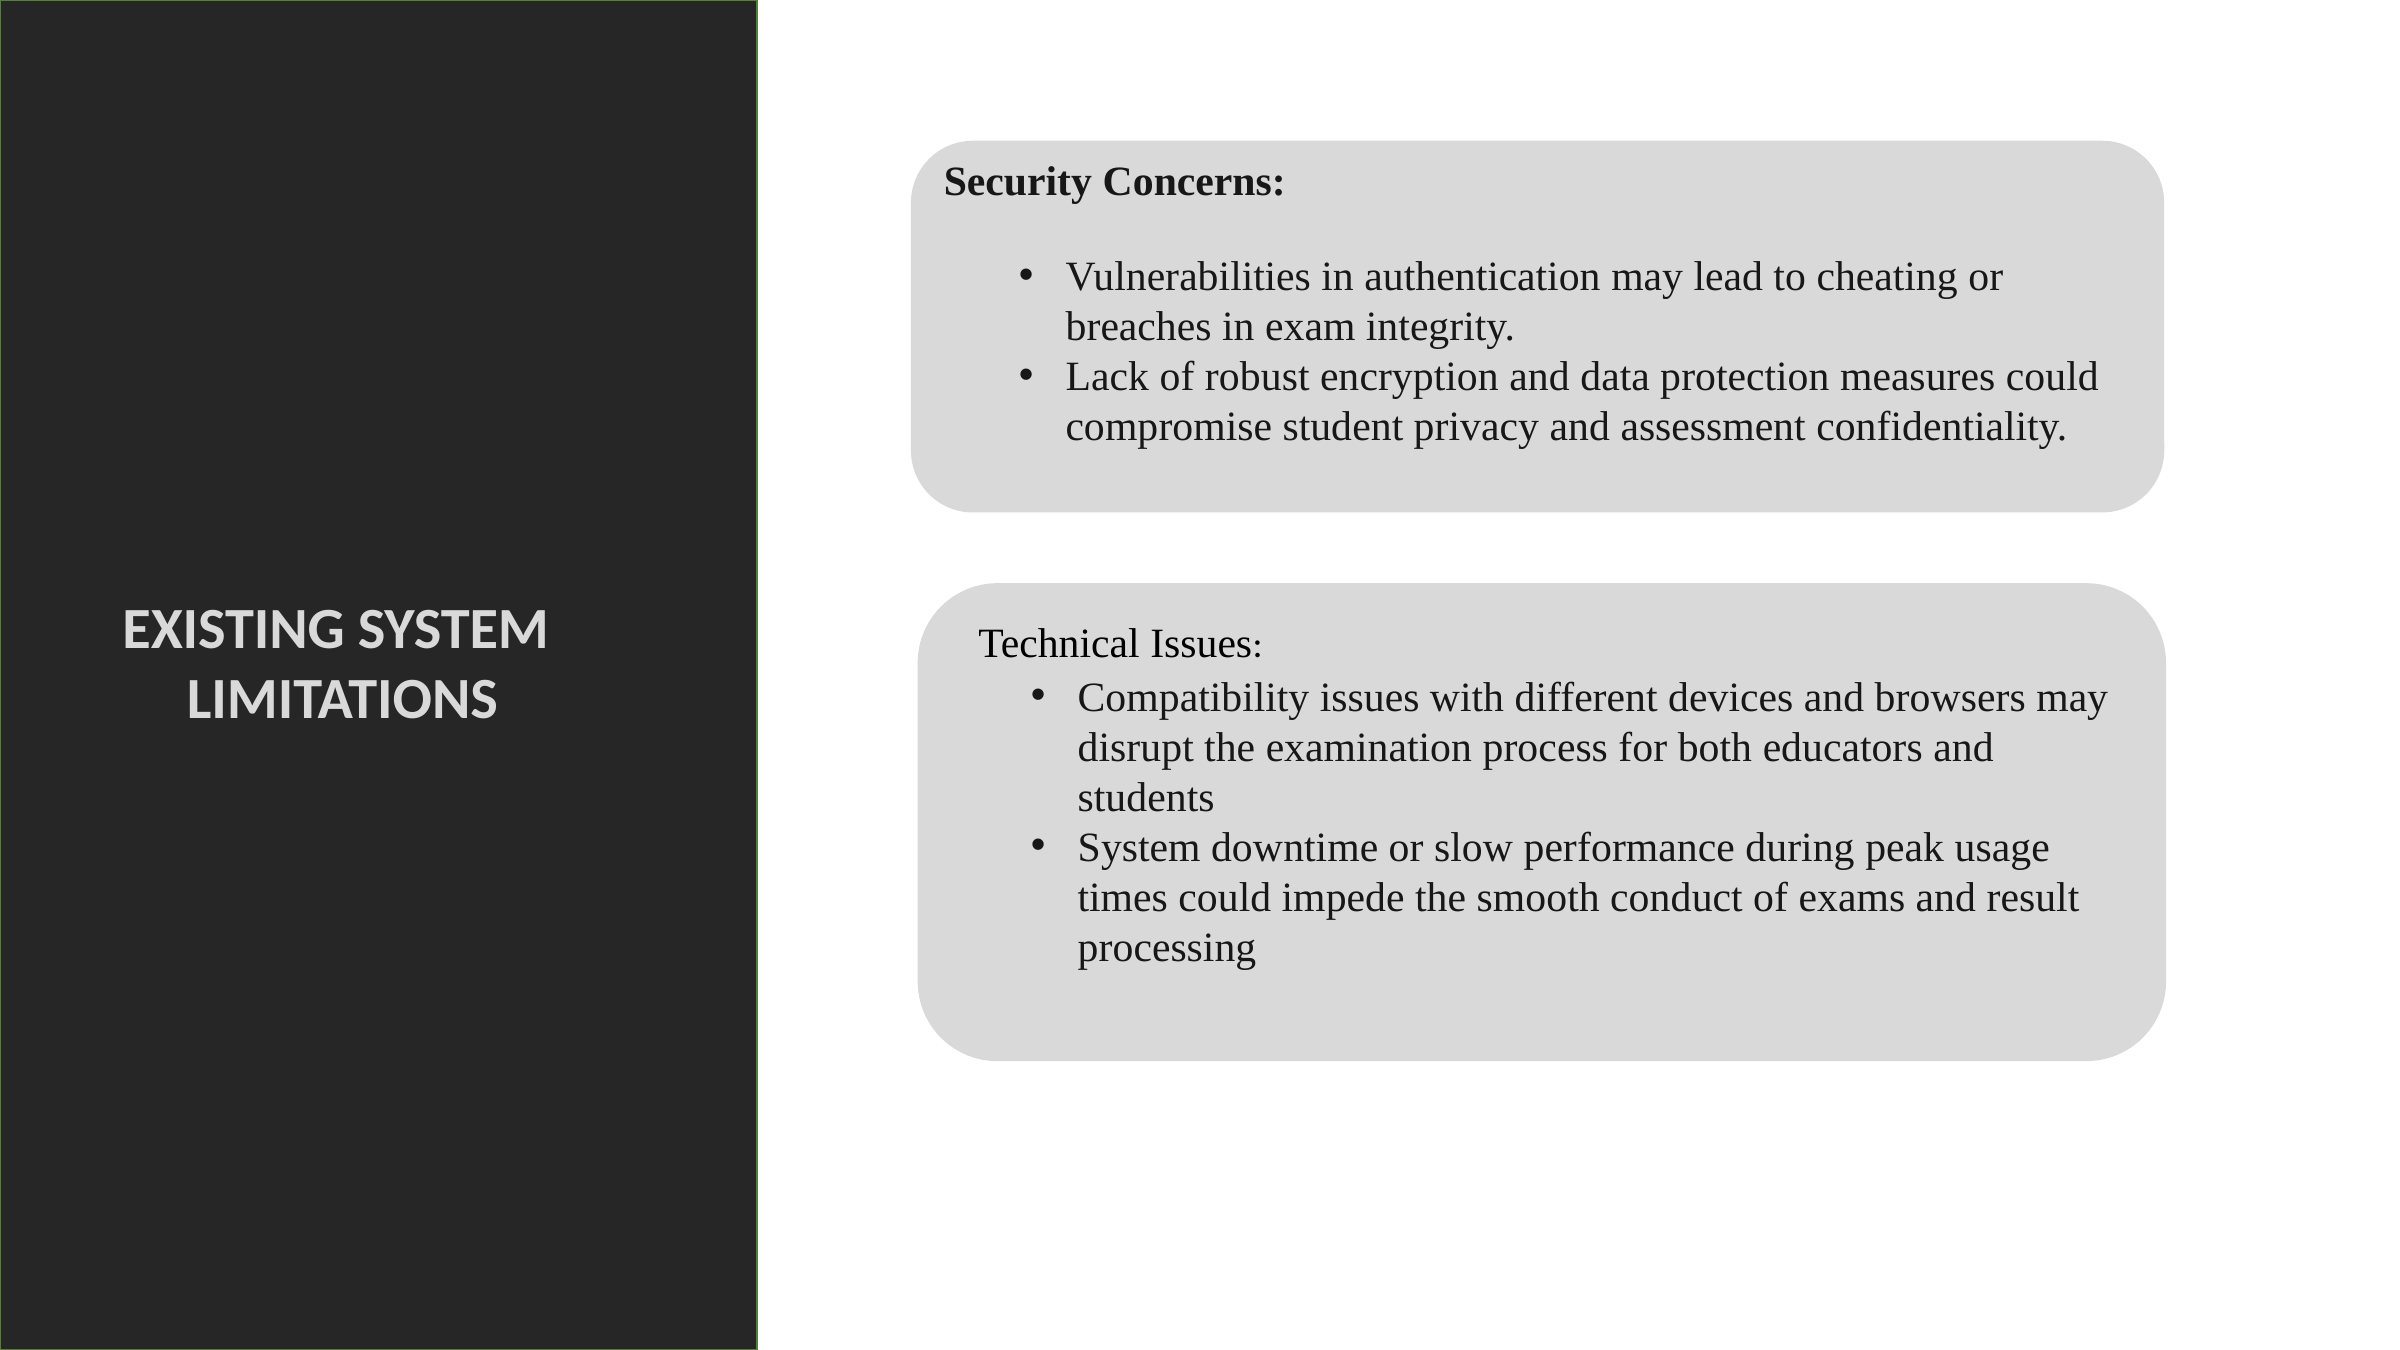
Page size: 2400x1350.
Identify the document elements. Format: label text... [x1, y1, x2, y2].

text_box Security Concerns: Vulnerabilities in authentication may lead to cheating or breaches in exam integrity. Lack of robust encryption and data protection measures could compromise student privacy and assessment confidentiality. [909, 139, 2166, 514]
text_box Compatibility issues with different devices and browsers may disrupt the examination process for both educators and students System downtime or slow performance during peak usage times could impede the smooth conduct of exams and result processing [916, 582, 2168, 1063]
text_box EXISTING SYSTEM LIMITATIONS [58, 583, 627, 738]
text_box Technical Issues: [963, 608, 1388, 674]
text_box [0, 0, 758, 1350]
